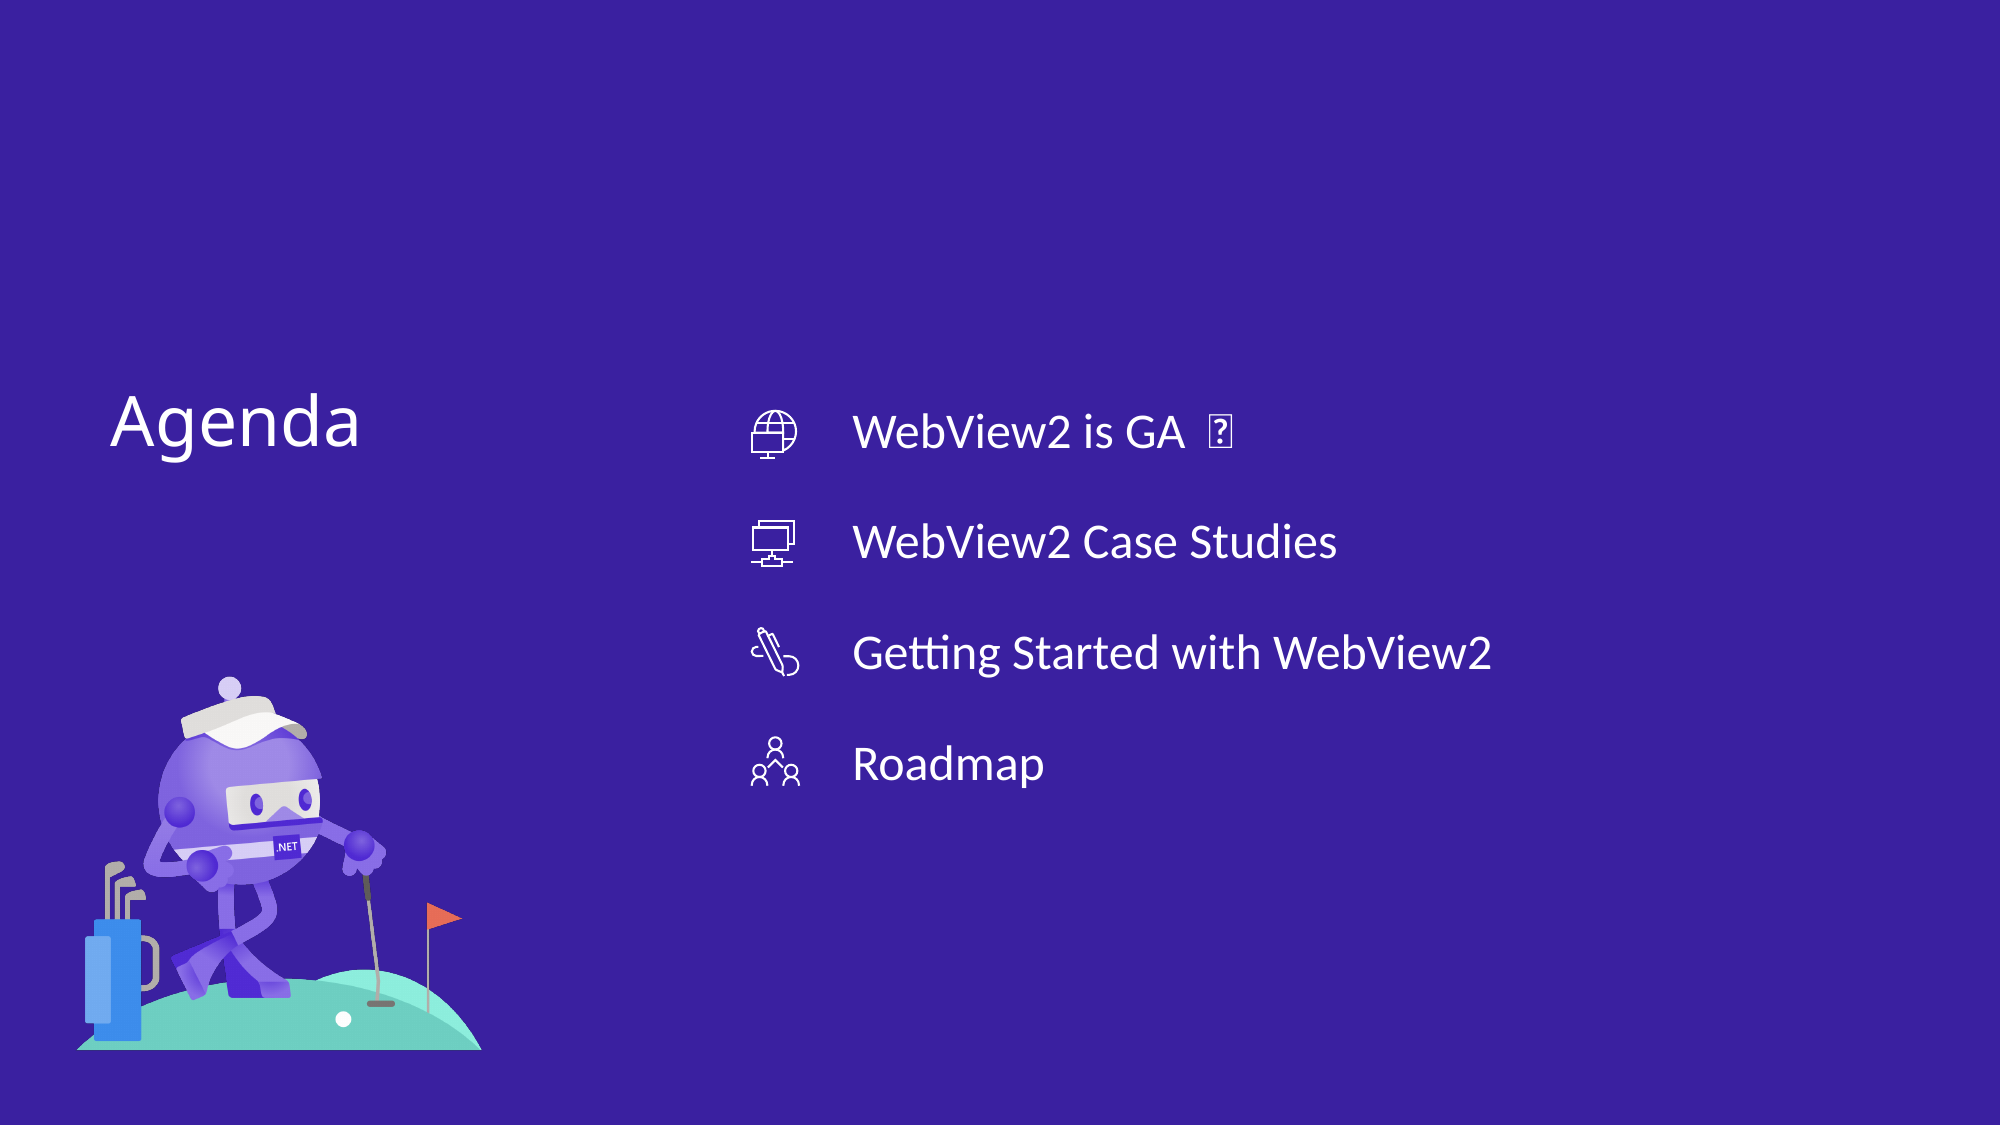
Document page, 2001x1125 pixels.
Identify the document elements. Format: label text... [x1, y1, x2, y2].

table_cell WebView2 Case Studies [852, 491, 1853, 602]
table_cell Roadmap [852, 713, 1853, 824]
text_box Agenda [95, 378, 665, 470]
text_box [758, 628, 784, 676]
text_box [768, 760, 783, 767]
text_box [784, 656, 799, 675]
picture [74, 675, 483, 1051]
text_box [783, 764, 799, 785]
text_box [751, 410, 797, 459]
text_box [751, 646, 763, 657]
text_box [751, 764, 768, 785]
text_box [767, 737, 784, 758]
text_box [751, 521, 795, 566]
table_header WebView2 is GA 🎉 [852, 380, 1853, 491]
table_cell Getting Started with WebView2 [852, 602, 1853, 713]
